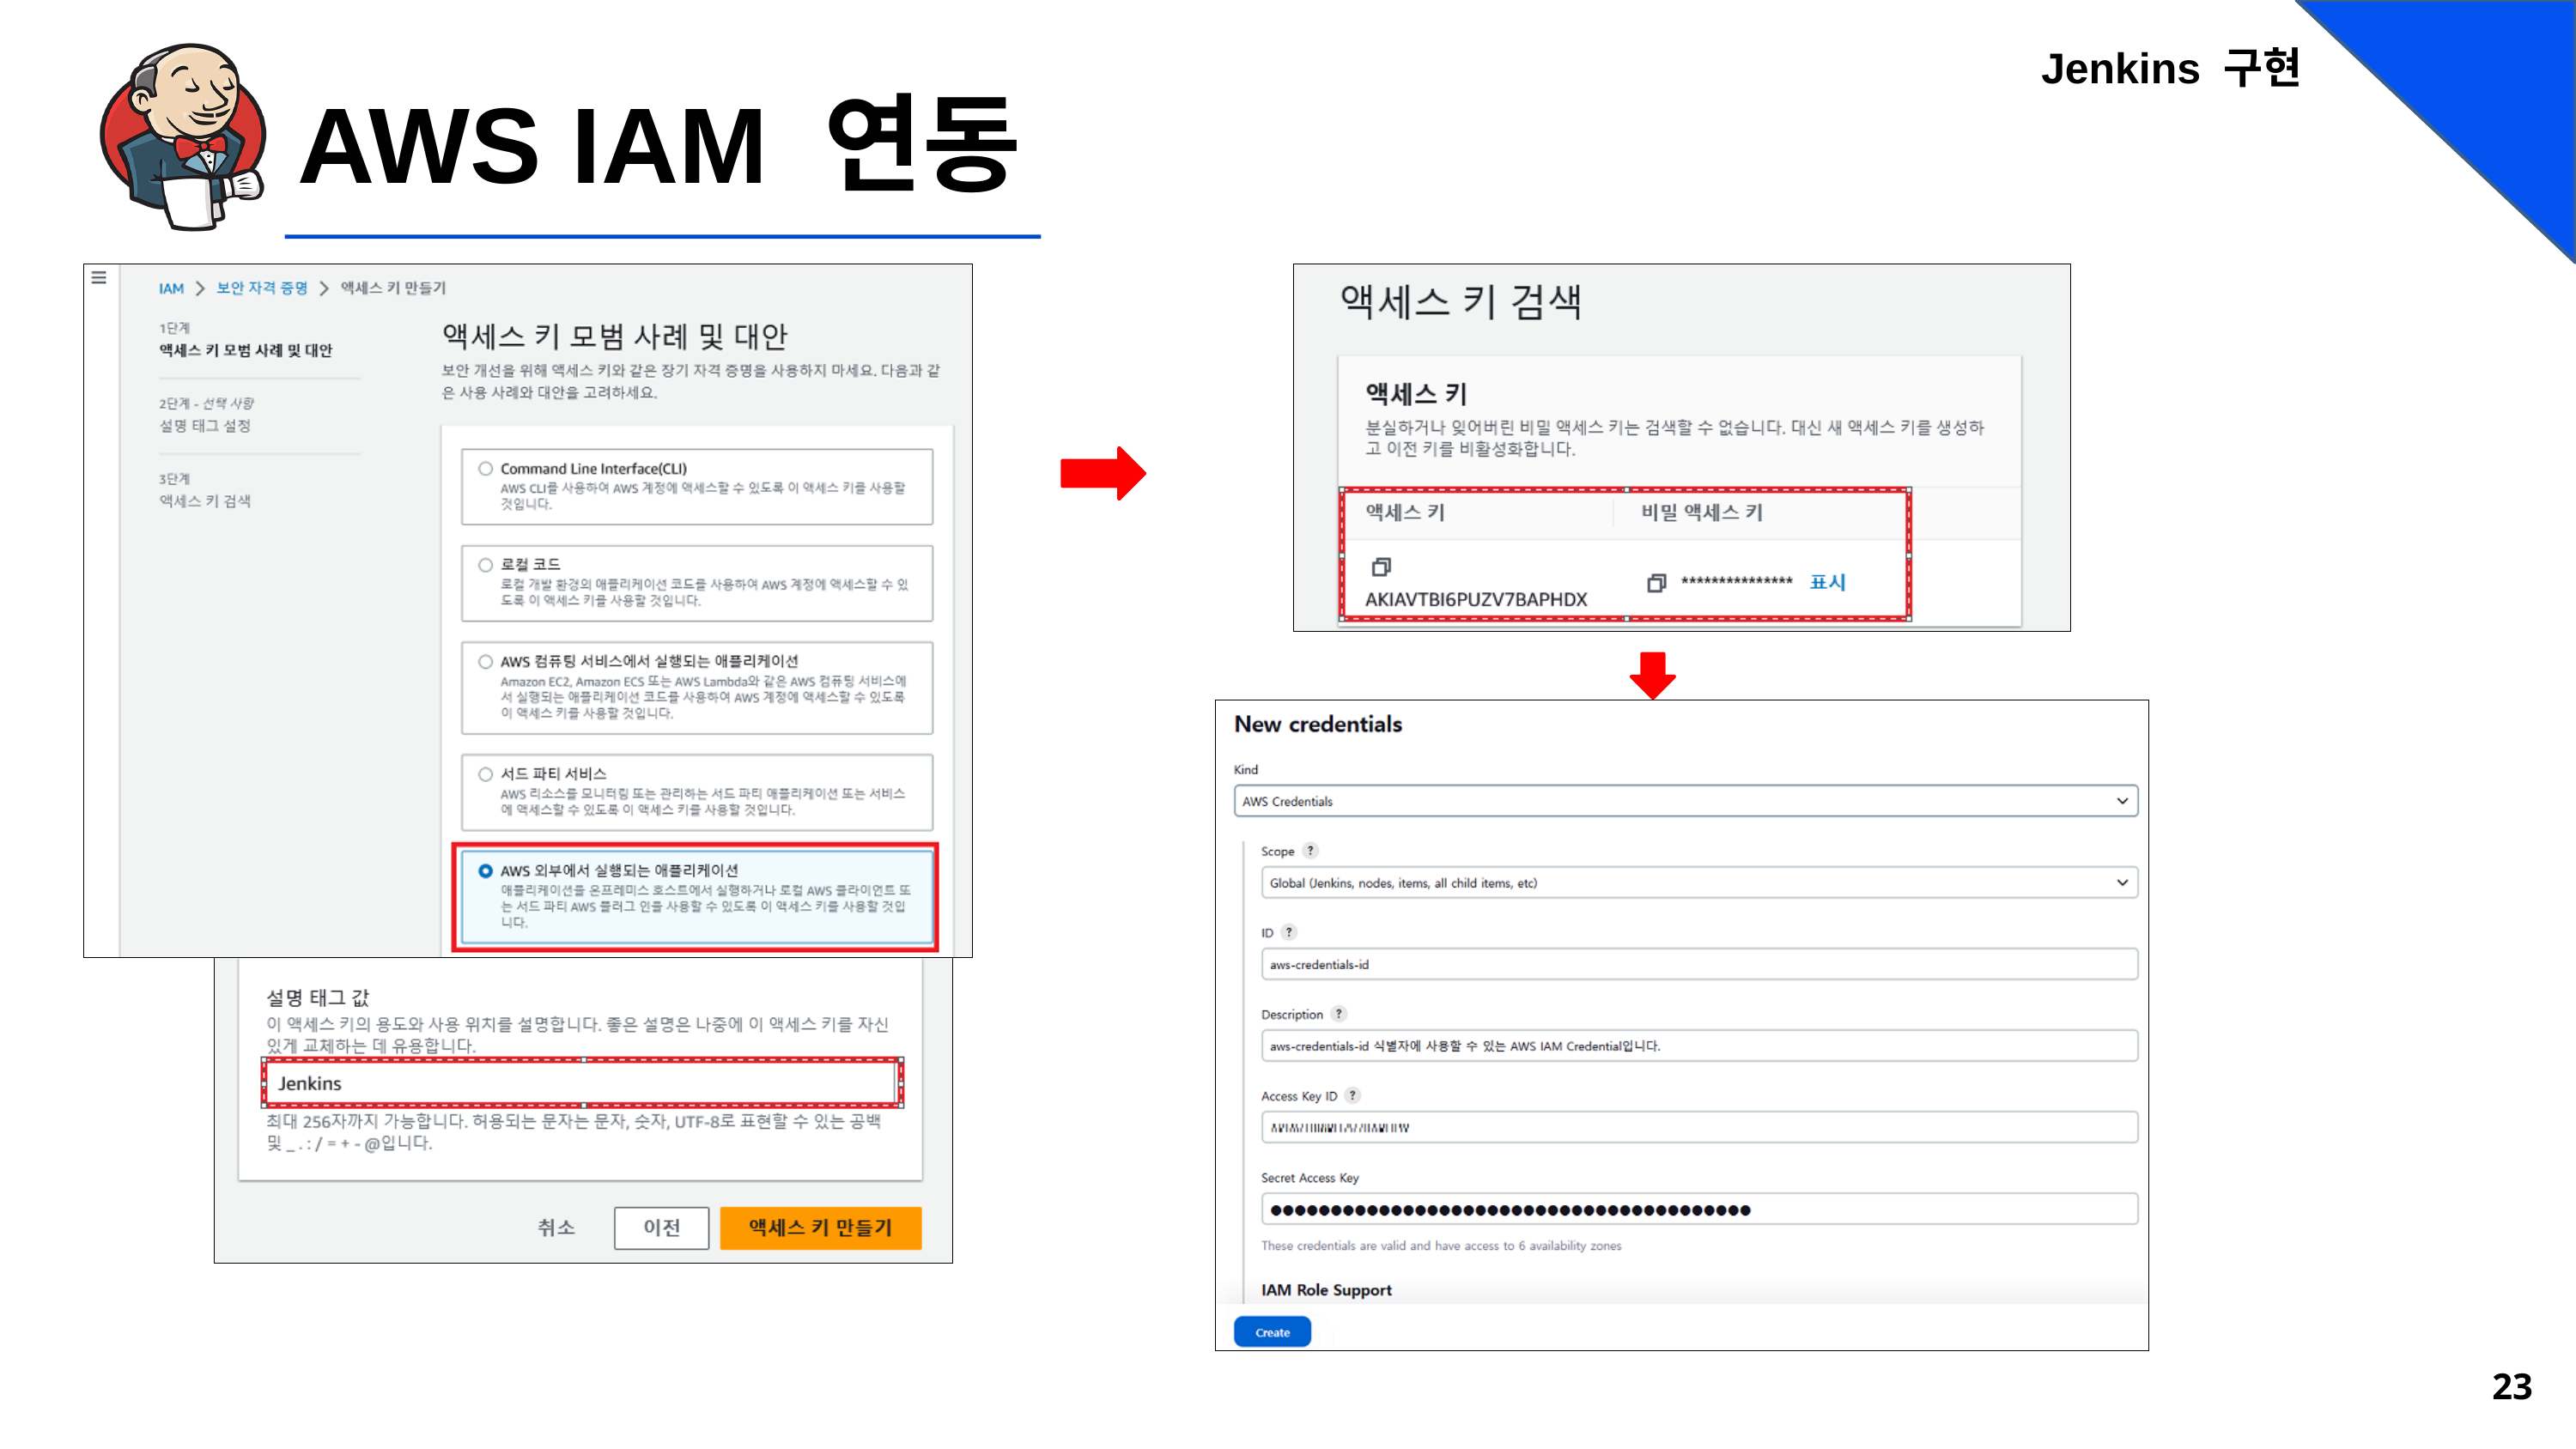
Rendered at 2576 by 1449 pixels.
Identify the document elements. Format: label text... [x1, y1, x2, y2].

text_box 23 [2479, 1357, 2576, 1413]
text_box [2294, 0, 2576, 264]
text_box AWS IAM 연동 [288, 70, 1406, 211]
text_box [1630, 652, 1676, 699]
picture [83, 264, 973, 1264]
text_box [1060, 446, 1147, 501]
picture [1215, 700, 2150, 1351]
text_box Jenkins 구현 [2028, 34, 2464, 100]
picture [82, 34, 285, 238]
picture [1293, 264, 2071, 633]
